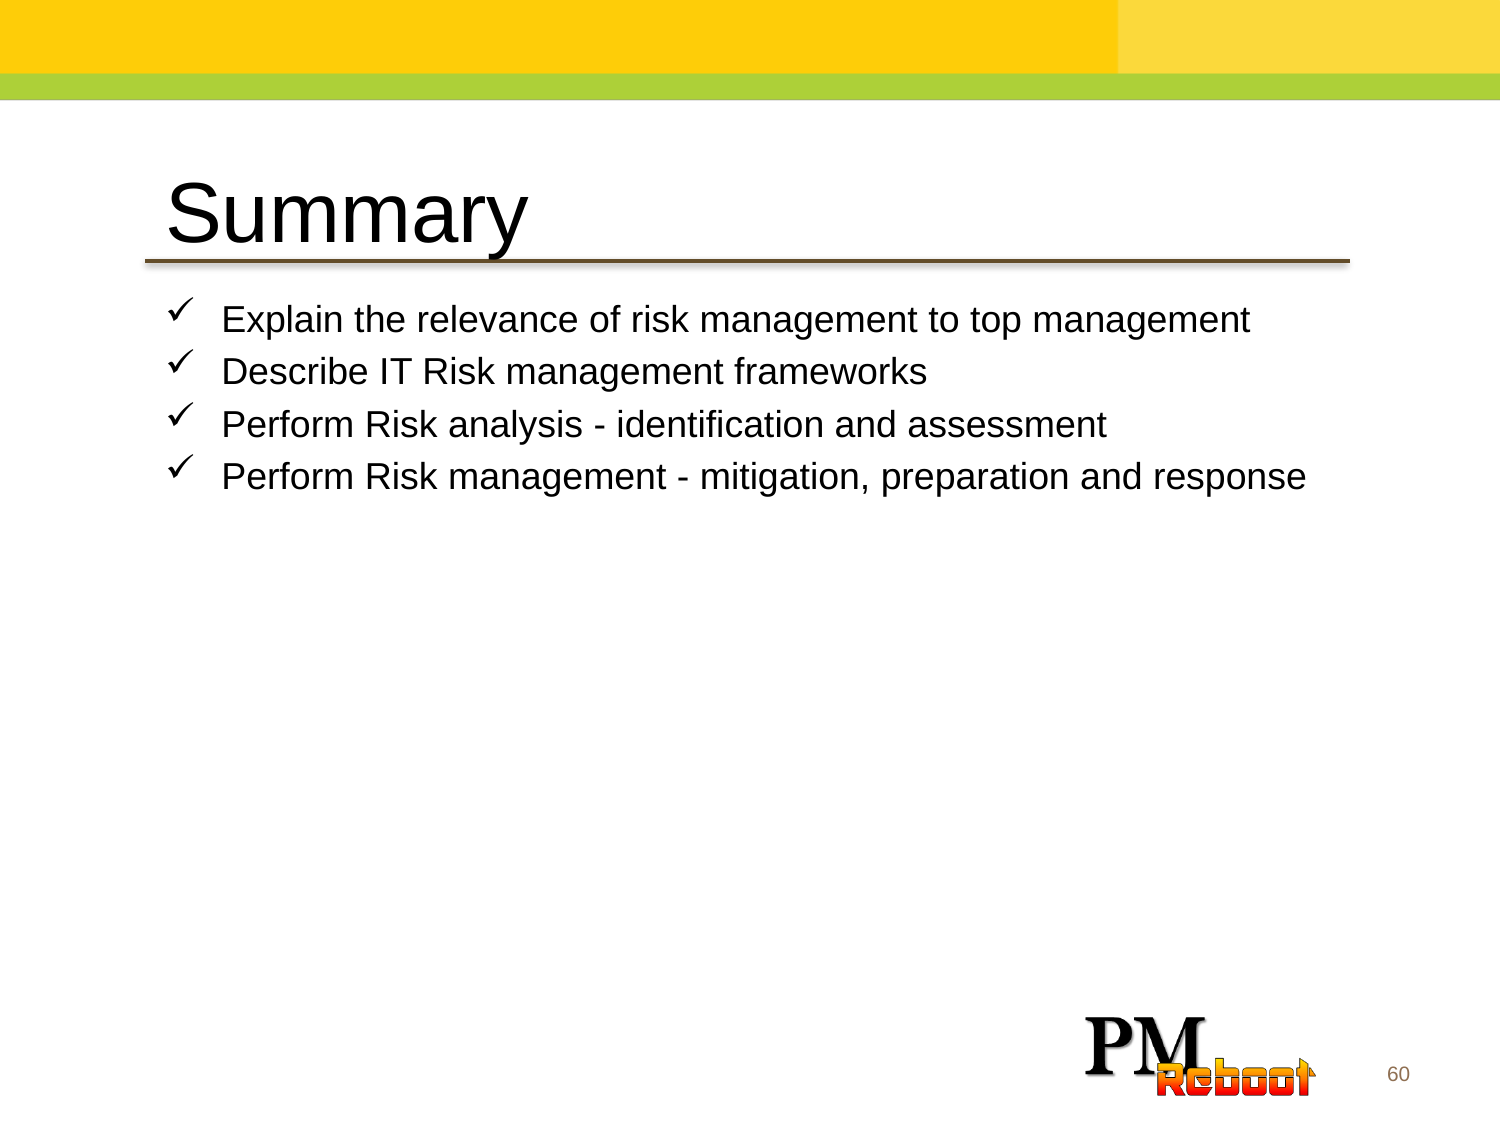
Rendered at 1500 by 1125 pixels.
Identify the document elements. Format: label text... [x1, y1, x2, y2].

slide_number 60 [1074, 1042, 1425, 1103]
title Summary [150, 149, 1016, 268]
picture [0, 0, 1500, 1125]
list Explain the relevance of risk management to top management Describe IT Risk management frameworks Perform Risk analysis - identification and assessment Perform Risk management - mitigation, preparation and response [150, 287, 1375, 881]
